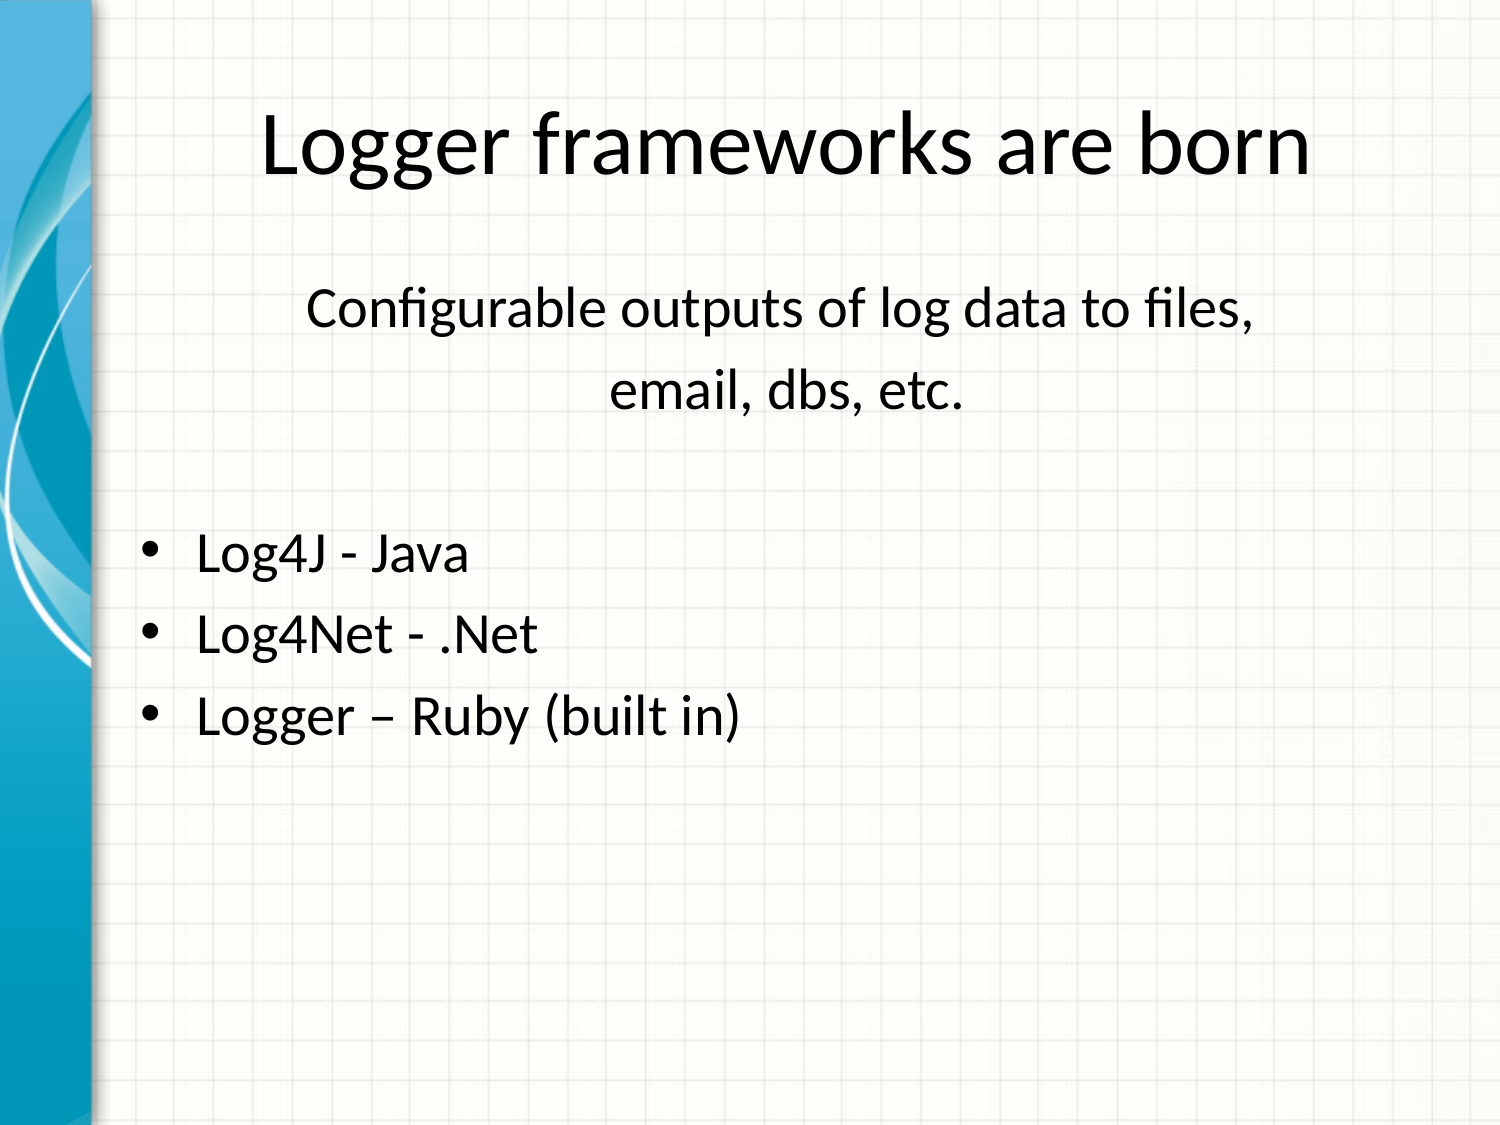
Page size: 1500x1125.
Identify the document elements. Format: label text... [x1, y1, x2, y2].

picture [0, 0, 1500, 1125]
list Configurable outputs of log data to files, email, dbs, etc. Log4J - Java Log4Net - .Net Logger – Ruby (built in) [125, 261, 1450, 967]
title Logger frameworks are born [125, 44, 1450, 232]
